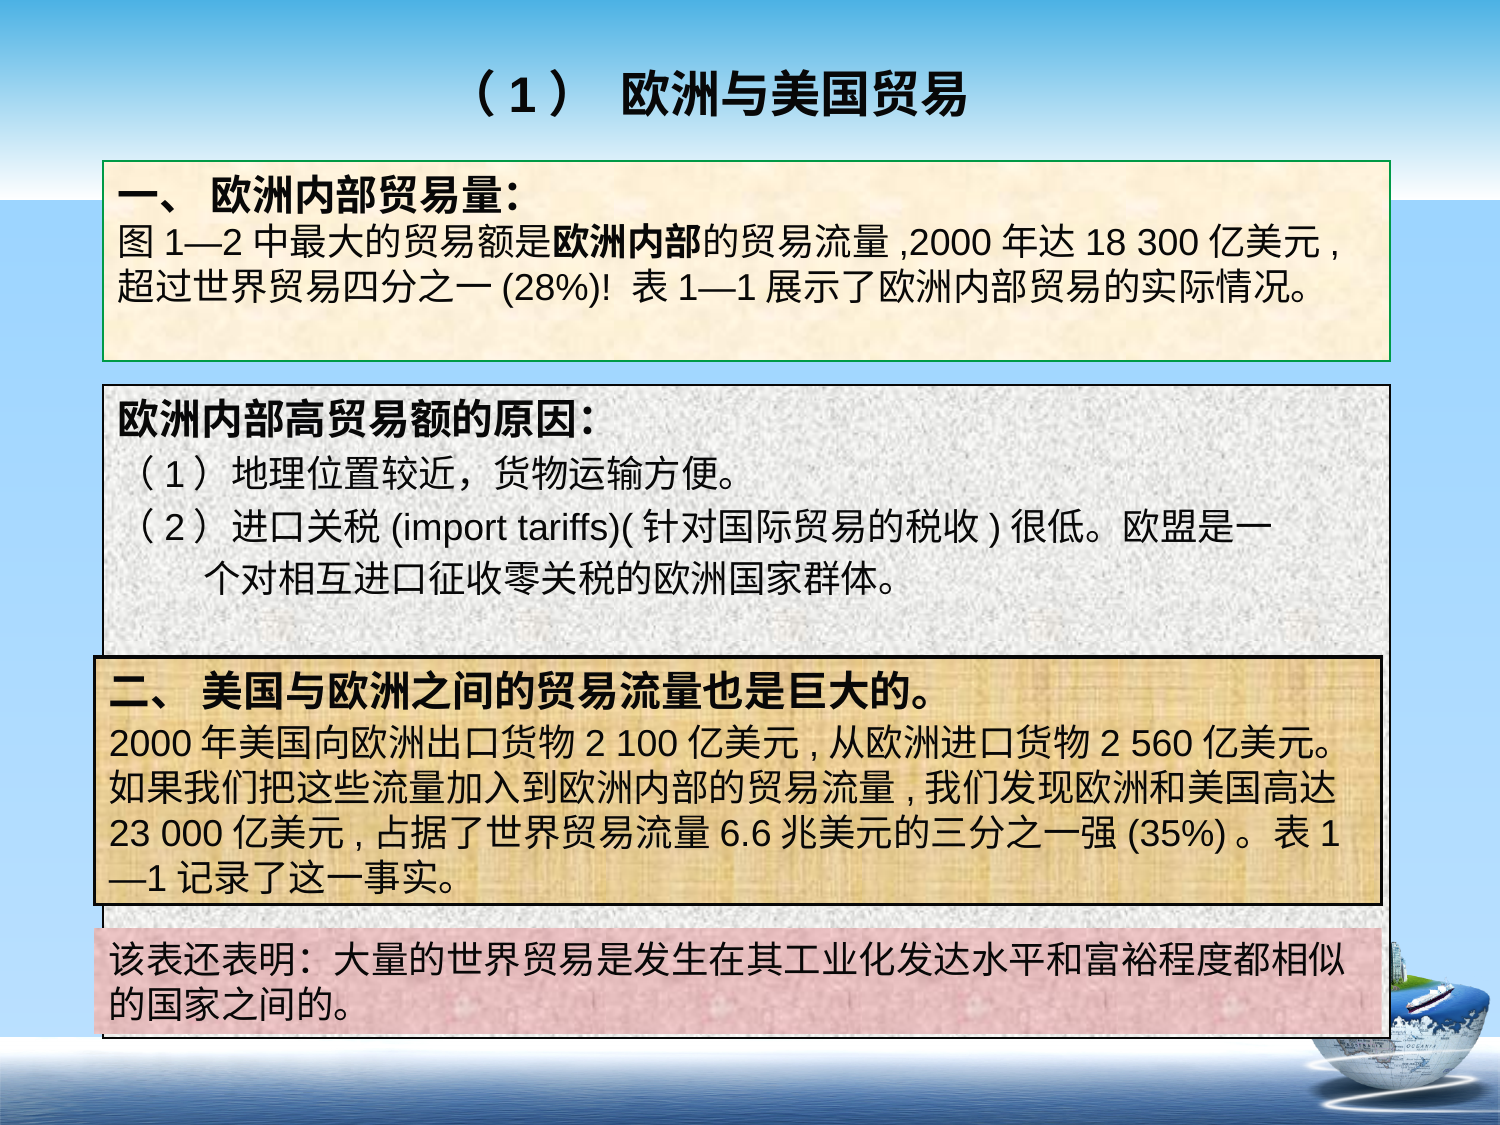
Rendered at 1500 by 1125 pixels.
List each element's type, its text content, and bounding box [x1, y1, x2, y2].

text_box 一、 欧洲内部贸易量： 图1—2中最大的贸易额是欧洲内部的贸易流量,2000年达18 300亿美元,超过世界贸易四分之一(28%)! 表1—1展示了欧洲内部贸易的实际情况。 [102, 160, 1391, 361]
text_box 该表还表明：大量的世界贸易是发生在其工业化发达水平和富裕程度都相似的国家之间的。 [94, 928, 1382, 1034]
list 欧洲内部高贸易额的原因： （1）地理位置较近，货物运输方便。 （2）进口关税(import tariffs)(针对国际贸易的税收)很低。欧盟是一 个对相互进口征收零关税的欧洲国家群体。 [102, 385, 1391, 1039]
picture [0, 920, 1500, 1125]
text_box （1） 欧洲与美国贸易 [372, 54, 1046, 130]
text_box 二、 美国与欧洲之间的贸易流量也是巨大的。 2000年美国向欧洲出口货物2 100亿美元,从欧洲进口货物2 560亿美元。如果我们把这些流量加入到欧洲内部的贸易流量,我们发现欧洲和美国高达23 000亿美元,占据了世界贸易流量6.6兆美元的三分之一强(35%)。表1—1记录了这一事实。 [94, 656, 1382, 905]
